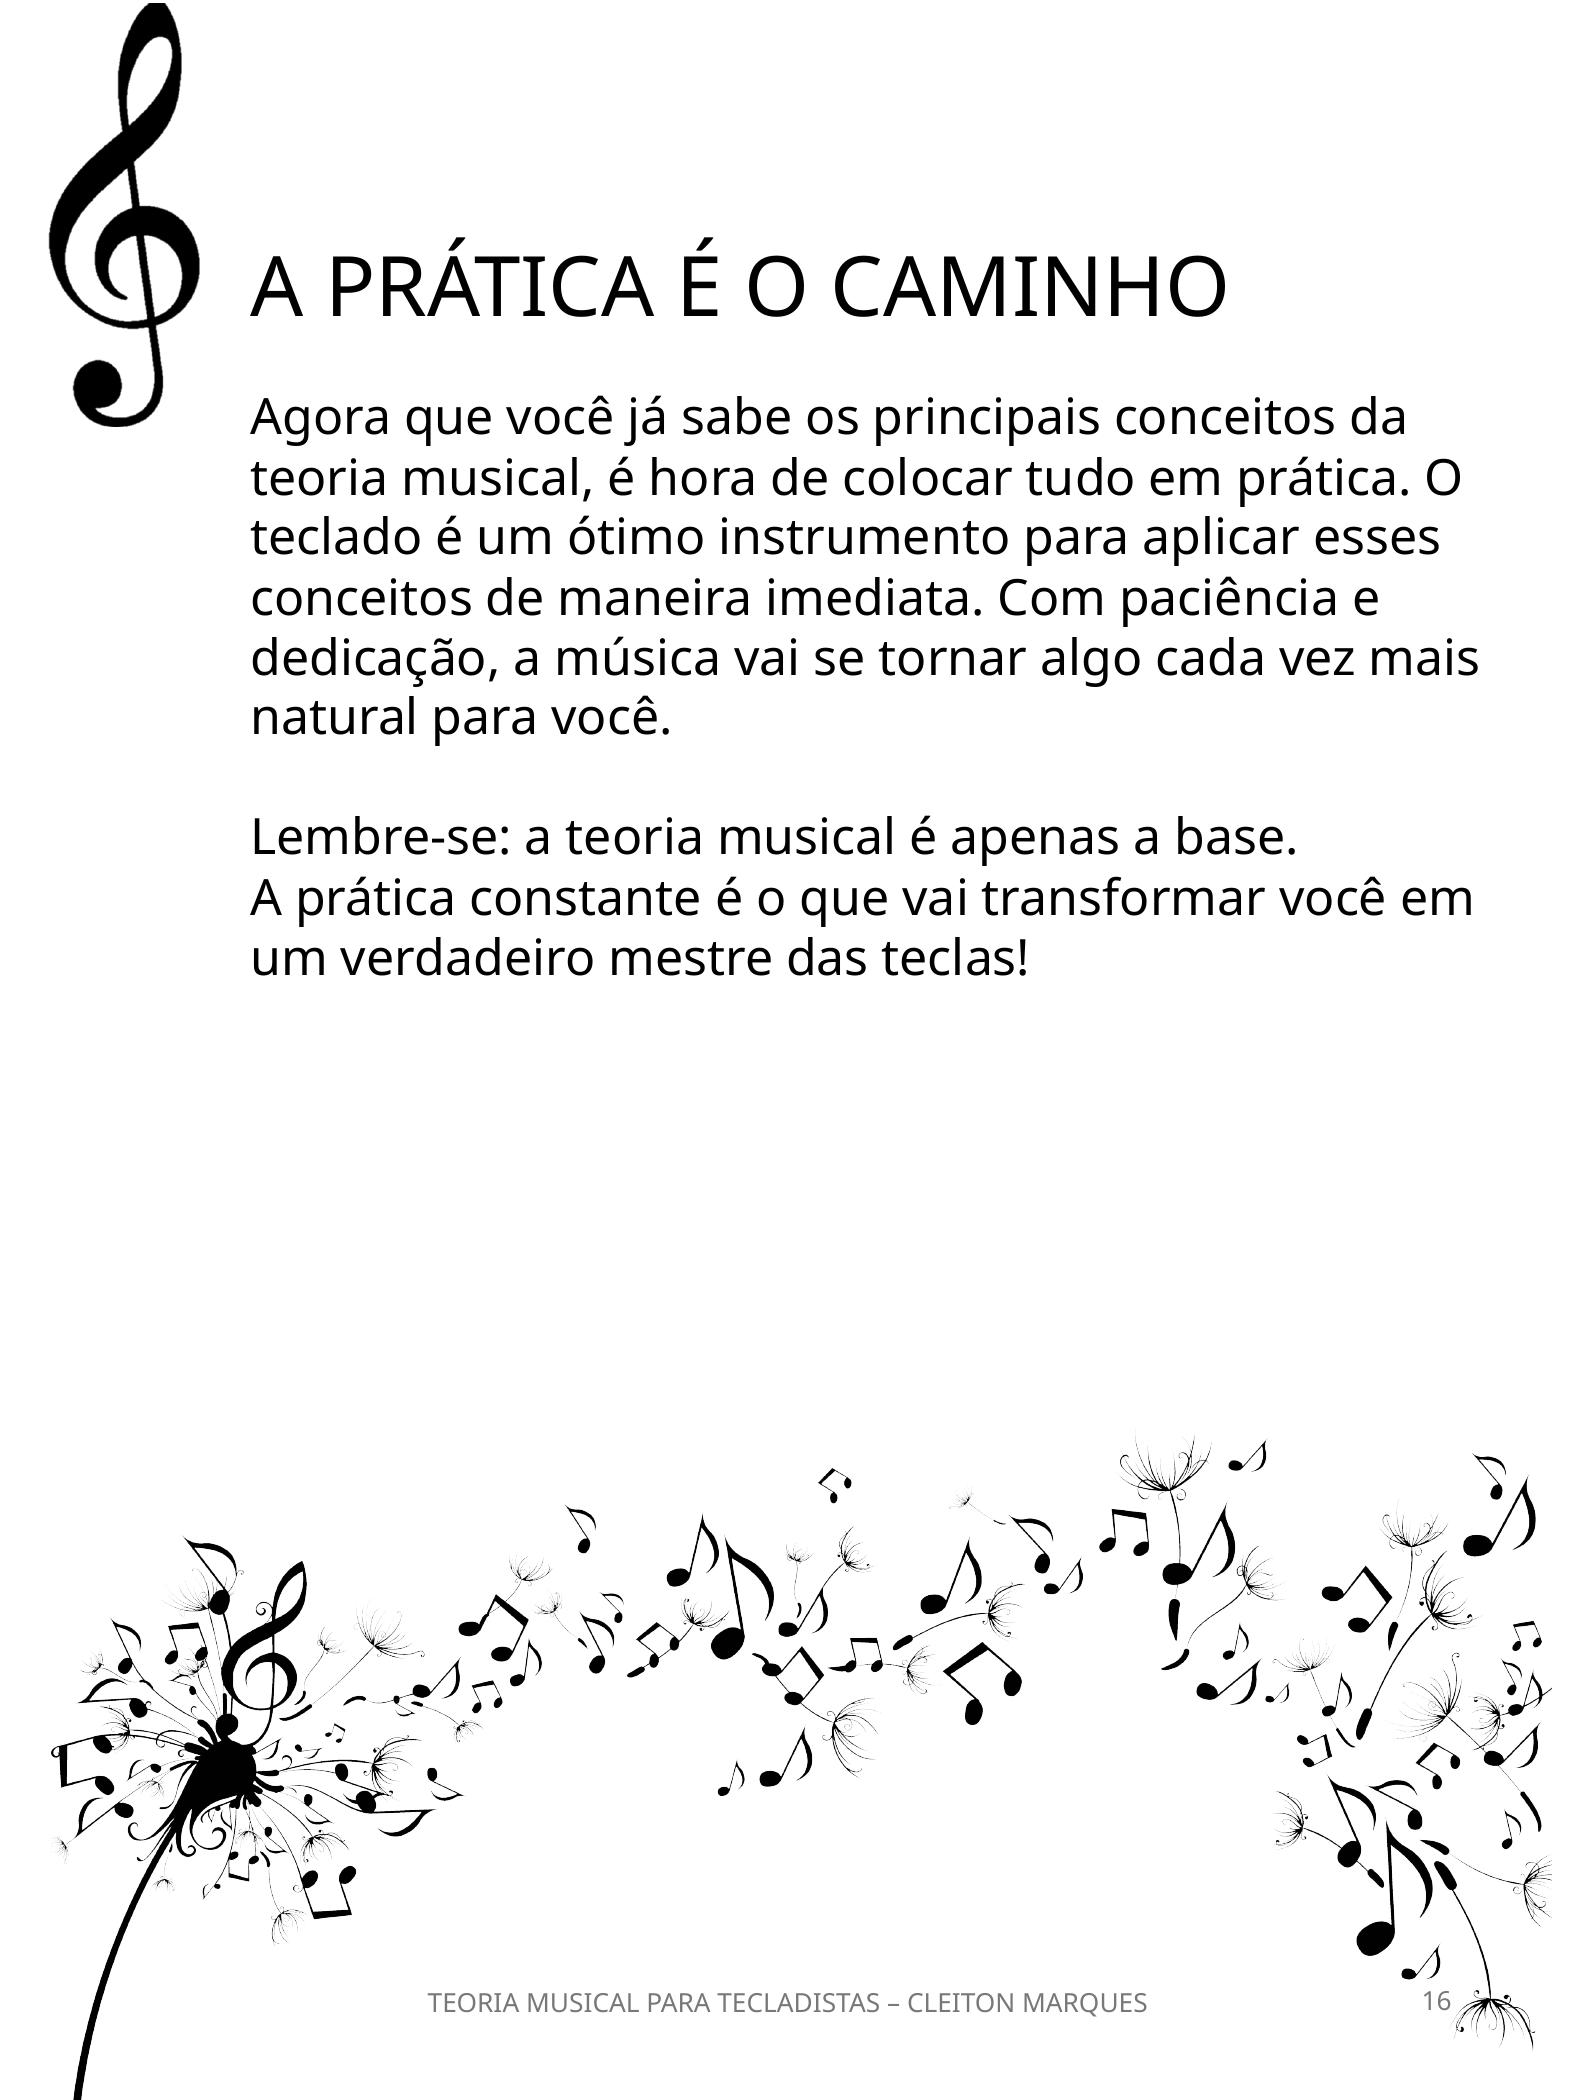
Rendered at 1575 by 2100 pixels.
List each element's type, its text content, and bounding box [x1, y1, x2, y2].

picture [0, 1371, 1553, 2100]
text_box Agora que você já sabe os principais conceitos da teoria musical, é hora de colocar tudo em prática. O teclado é um ótimo instrumento para aplicar esses conceitos de maneira imediata. Com paciência e dedicação, a música vai se tornar algo cada vez mais natural para você. Lembre-se: a teoria musical é apenas a base. A prática constante é o que vai transformar você em um verdadeiro mestre das teclas! [235, 377, 1498, 993]
text_box A PRÁTICA É O CAMINHO [235, 226, 1433, 341]
picture [17, 0, 232, 427]
